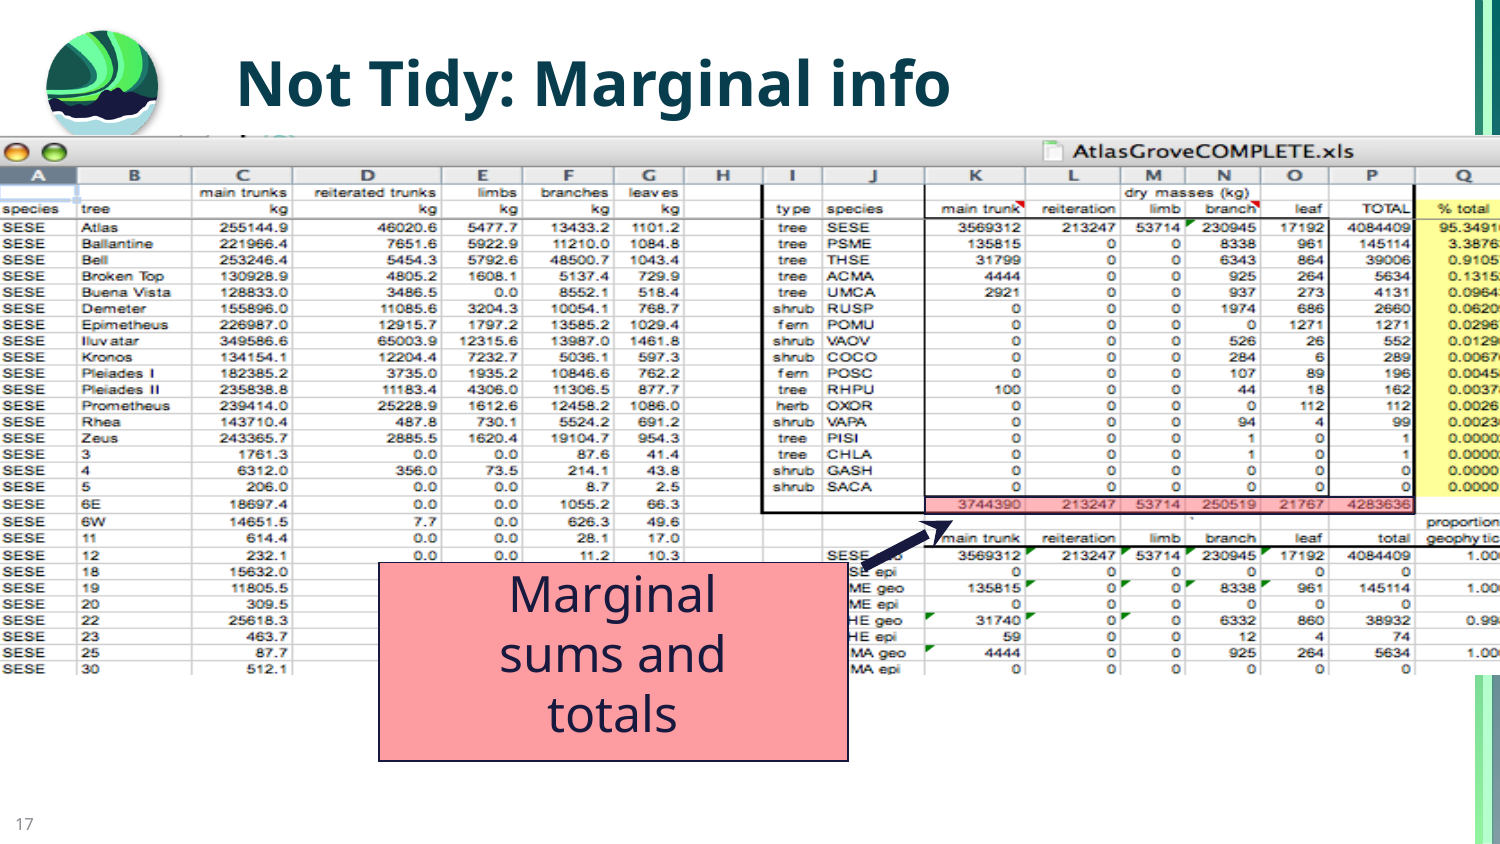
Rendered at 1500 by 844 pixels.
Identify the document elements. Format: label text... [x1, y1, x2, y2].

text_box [378, 496, 1415, 762]
slide_number 17 [0, 802, 350, 844]
title Not Tidy: Marginal info [220, 11, 1389, 135]
picture [0, 30, 1500, 675]
